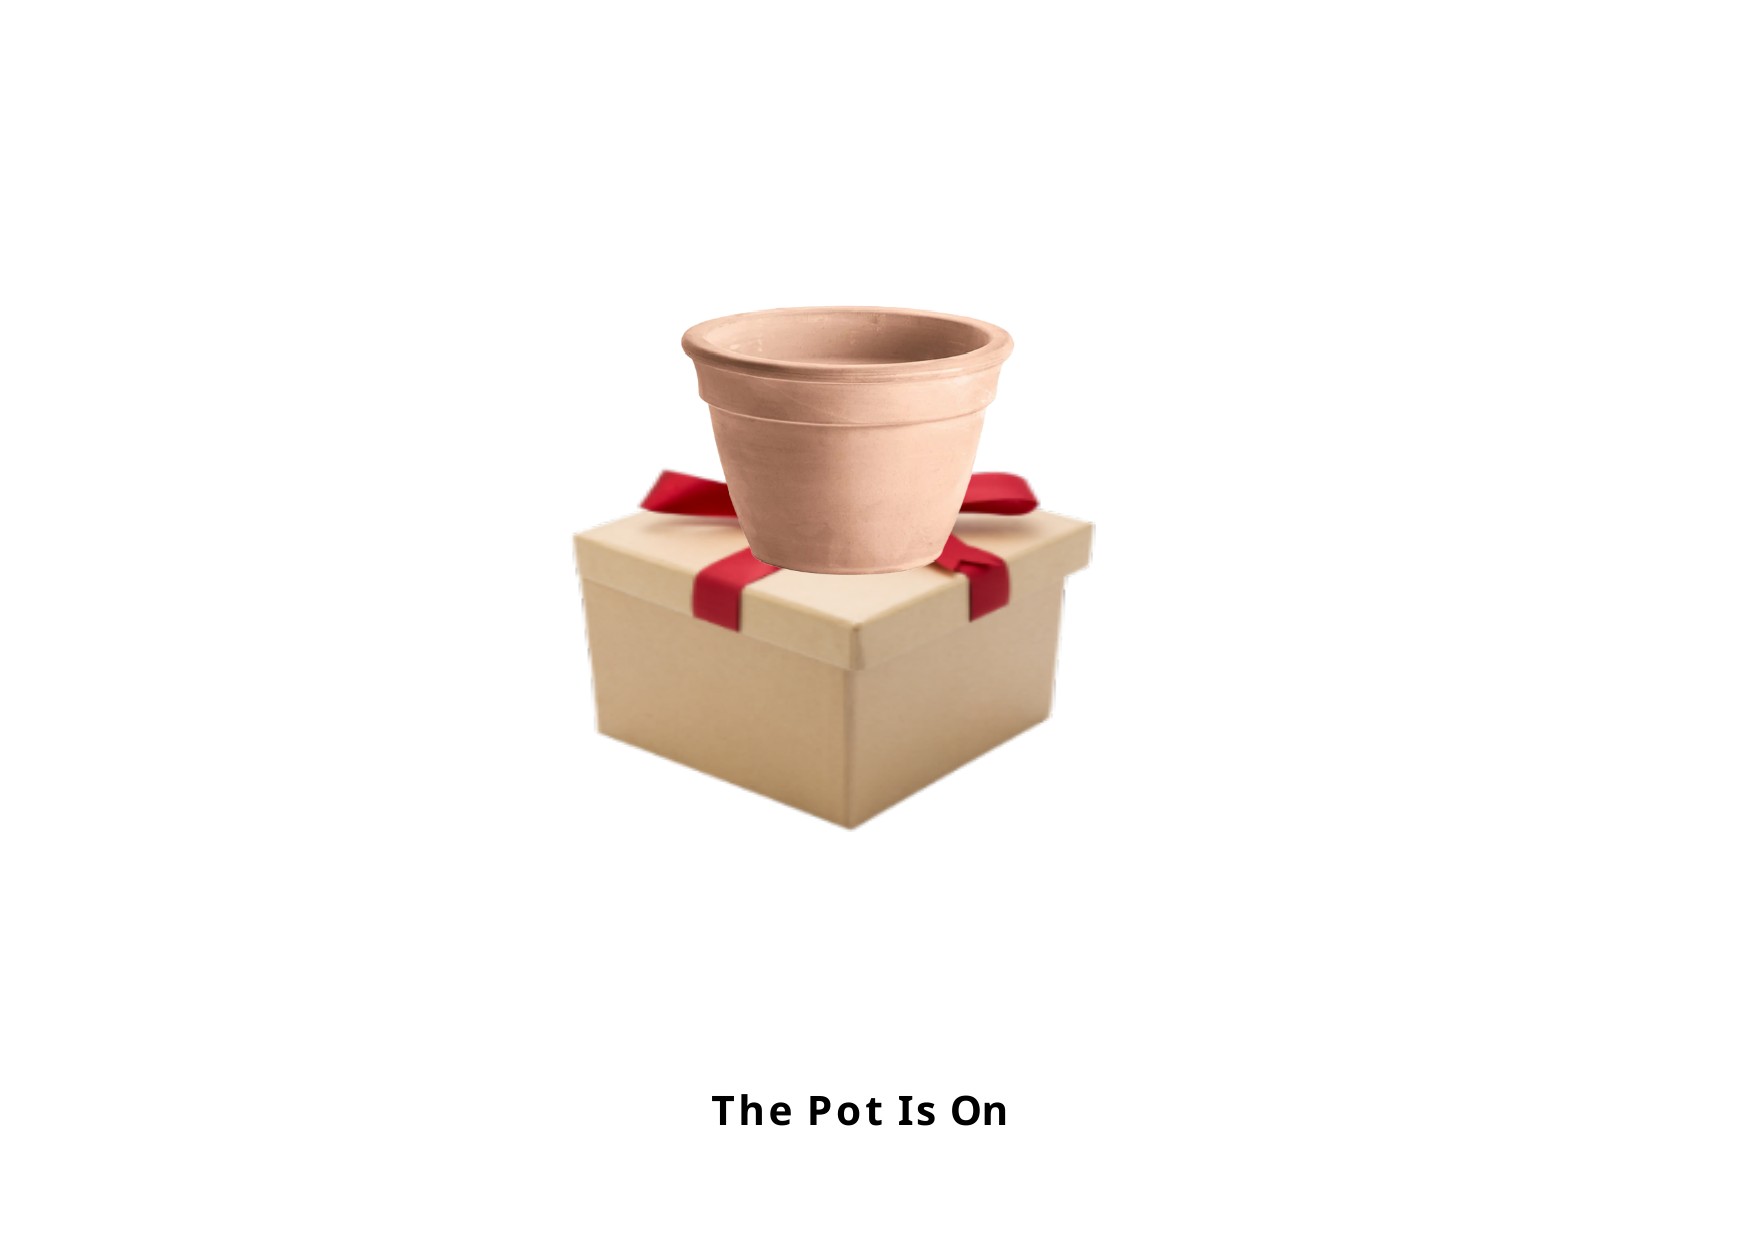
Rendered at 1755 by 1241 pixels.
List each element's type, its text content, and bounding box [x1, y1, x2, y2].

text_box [519, 270, 1183, 869]
text_box The Pot Is On [709, 1082, 1065, 1134]
